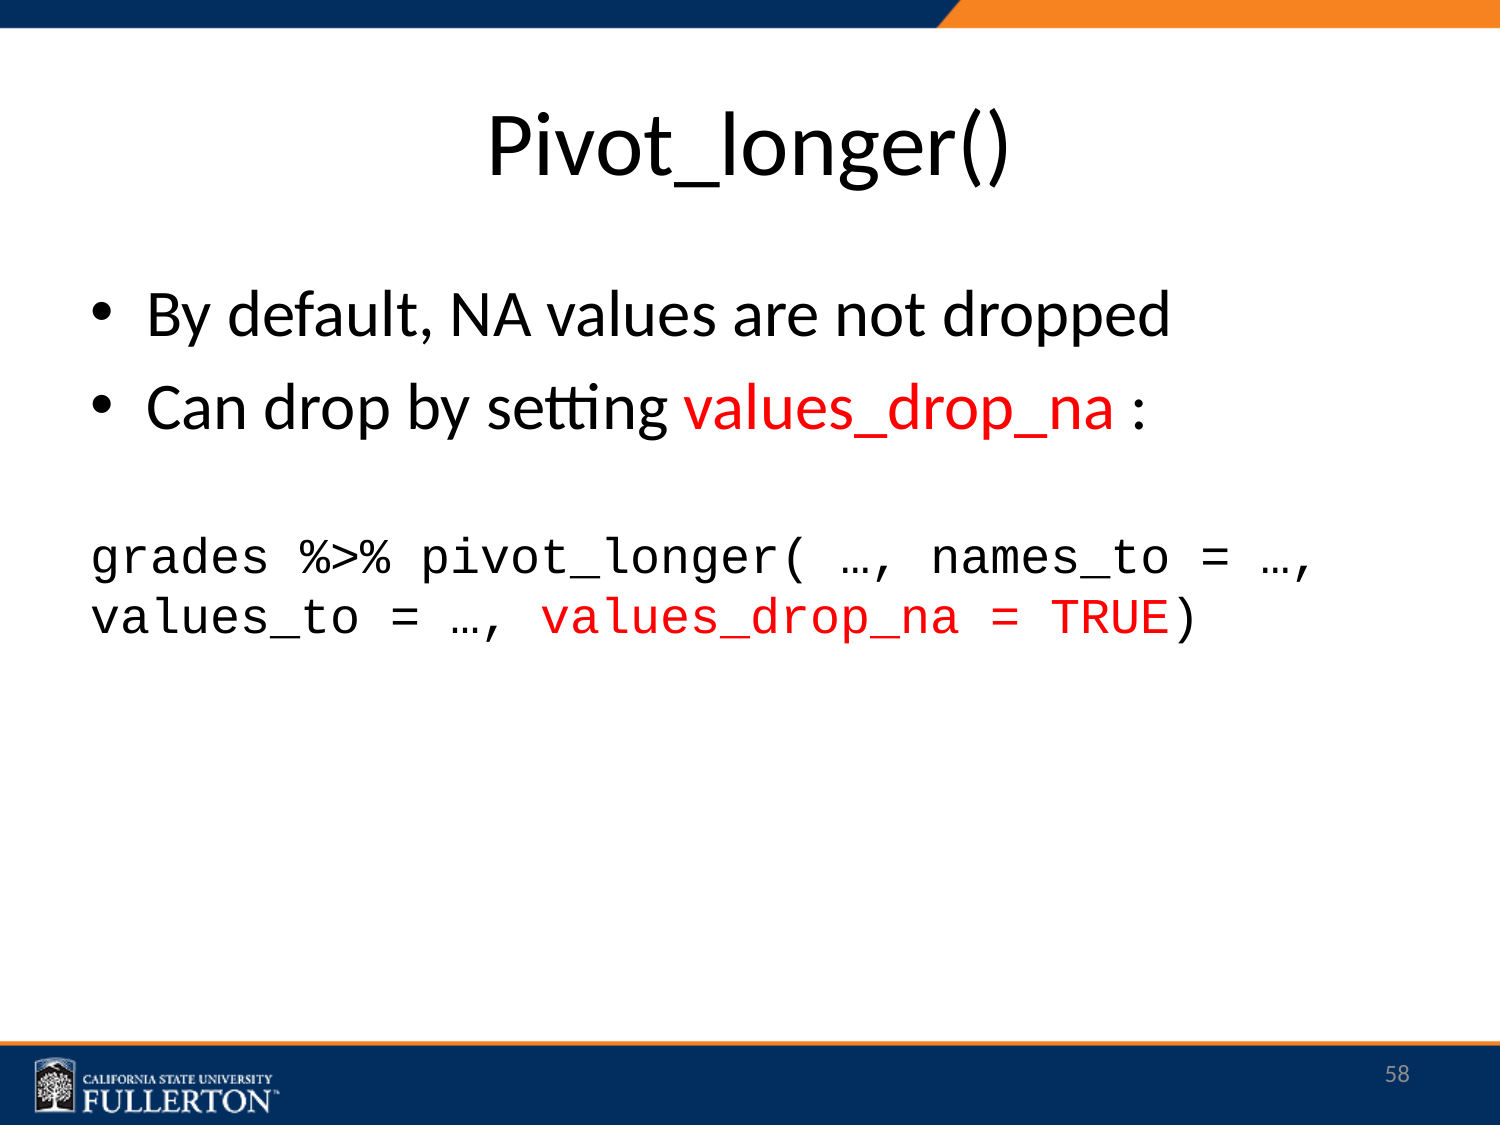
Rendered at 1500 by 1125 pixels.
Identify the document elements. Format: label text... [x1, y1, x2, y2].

list By default, NA values are not dropped Can drop by setting values_drop_na : grades %>% pivot_longer( …, names_to = …, values_to = …, values_drop_na = TRUE) [75, 262, 1425, 1005]
title Pivot_longer() [75, 45, 1425, 233]
slide_number 58 [1074, 1042, 1425, 1103]
picture [0, 0, 1500, 1125]
